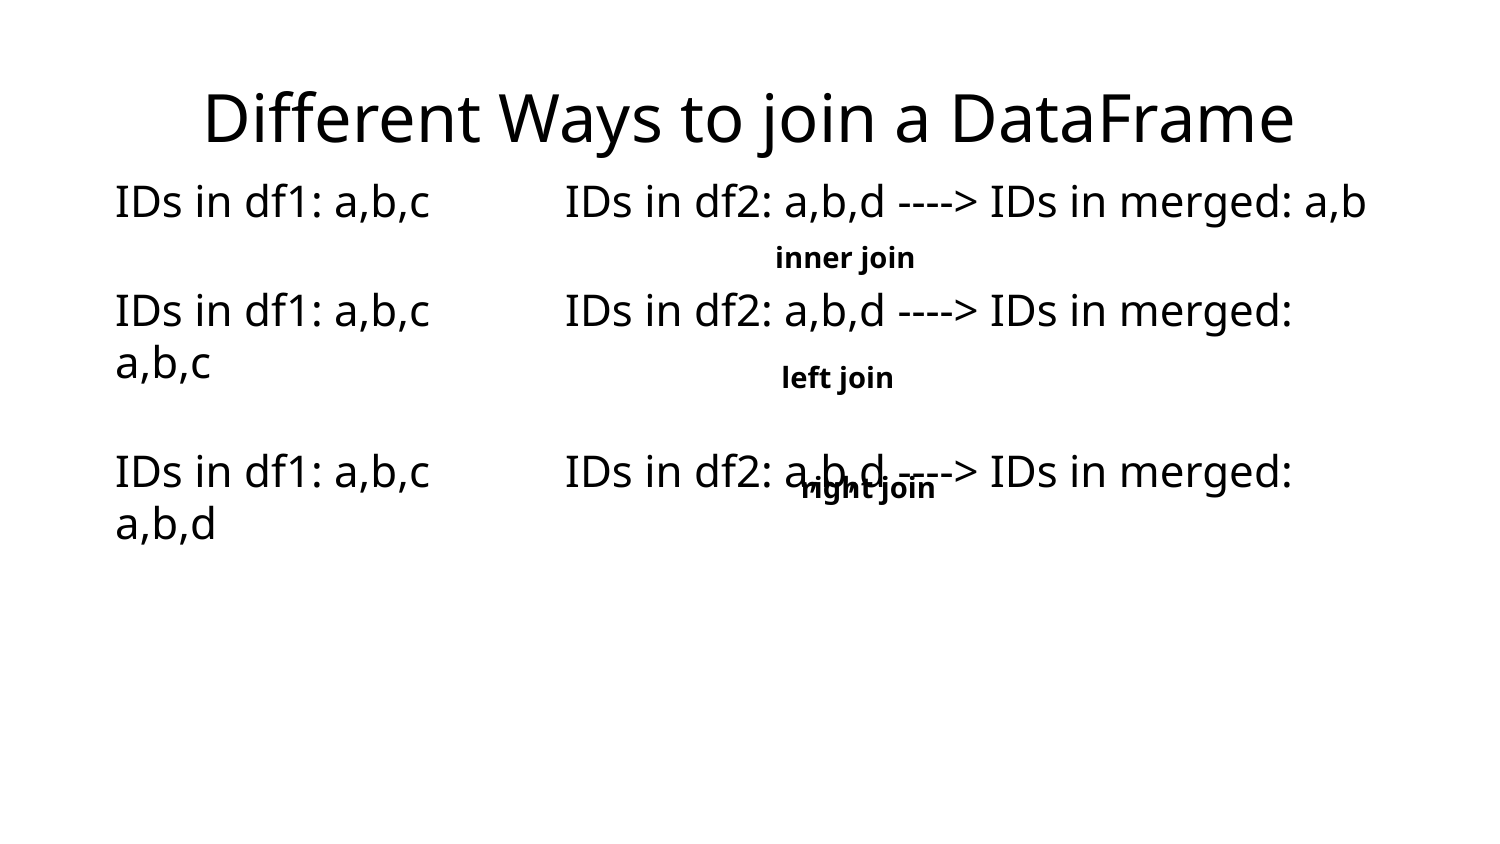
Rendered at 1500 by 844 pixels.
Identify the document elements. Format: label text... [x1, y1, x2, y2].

text_box left join [766, 344, 965, 411]
text_box right join [785, 454, 984, 520]
list IDs in df1: a,b,c IDs in df2: a,b,d ----> IDs in merged: a,b IDs in df1: a,b,c IDs in df2: a,b,d ----> IDs in merged: a,b,c IDs in df1: a,b,c IDs in df2: a,b,d ----> IDs in merged: a,b,d IDs in df1: a,b,c IDs in df2: a,b,d ----> IDs in merged: a,b,c,d [109, 224, 1391, 768]
title Different Ways to join a DataFrame [109, 21, 1391, 209]
text_box inner join [760, 224, 959, 290]
